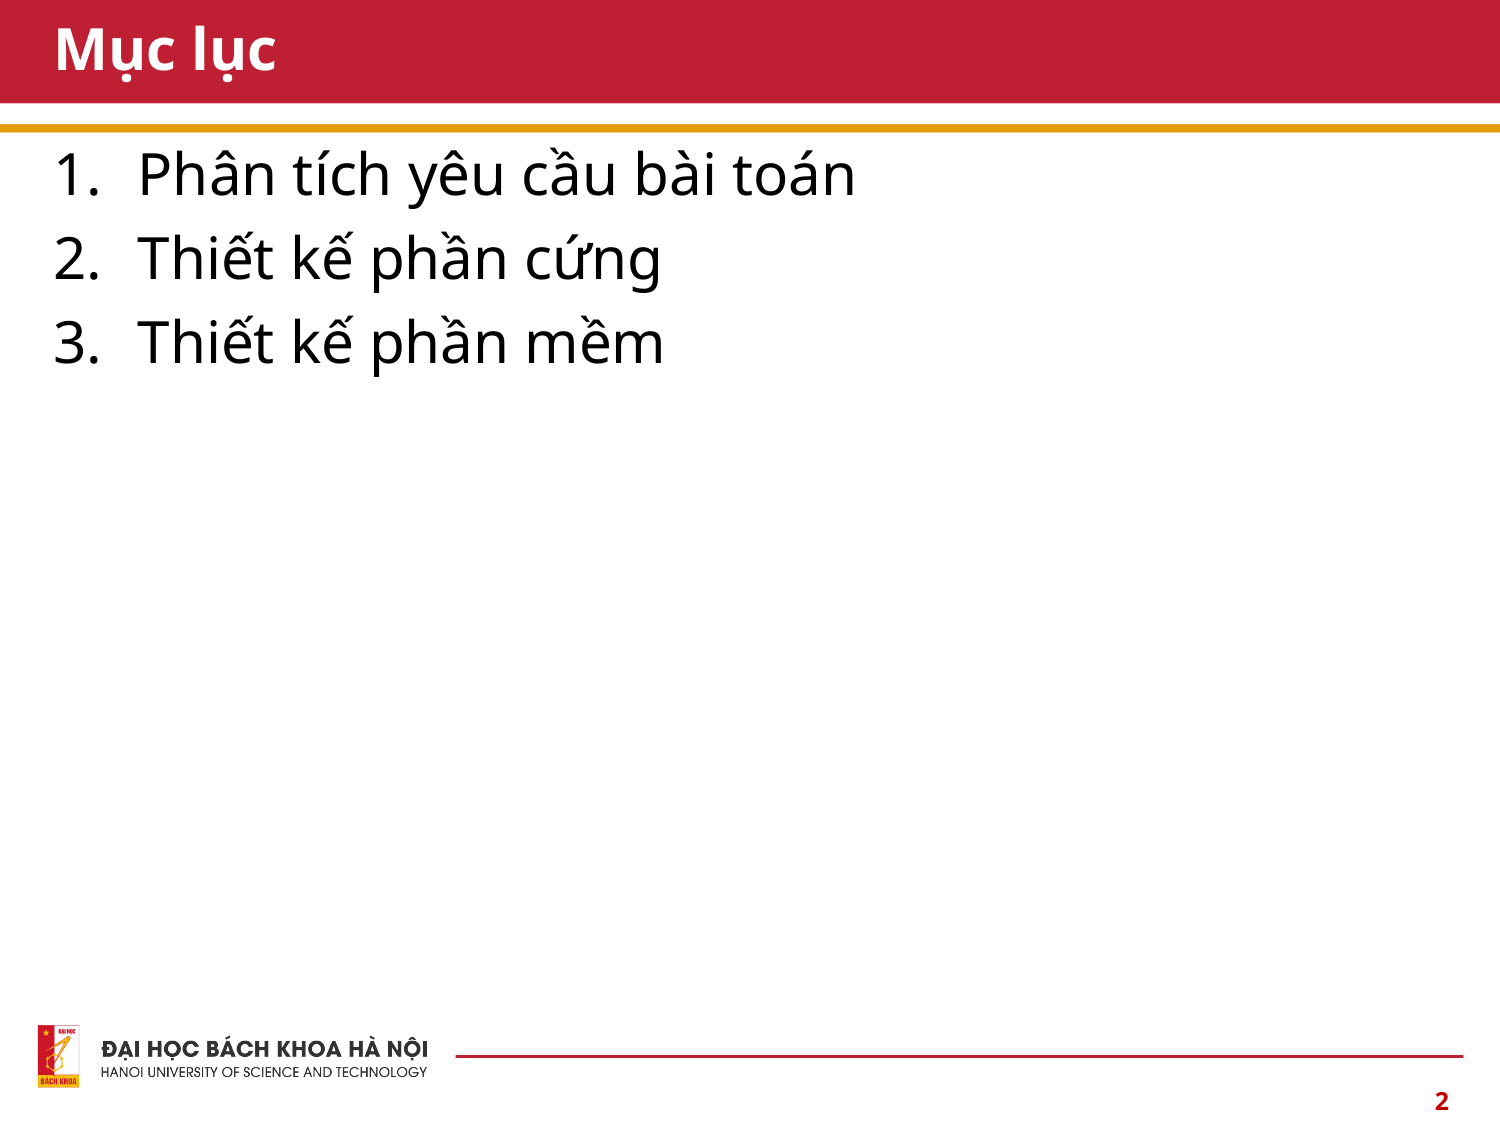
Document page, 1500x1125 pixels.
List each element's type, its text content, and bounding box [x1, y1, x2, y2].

title Mục lục [38, 12, 1462, 87]
slide_number 2 [1126, 1078, 1464, 1125]
list Phân tích yêu cầu bài toán Thiết kế phần cứng Thiết kế phần mềm [38, 138, 1462, 1008]
picture [0, 0, 1500, 1125]
